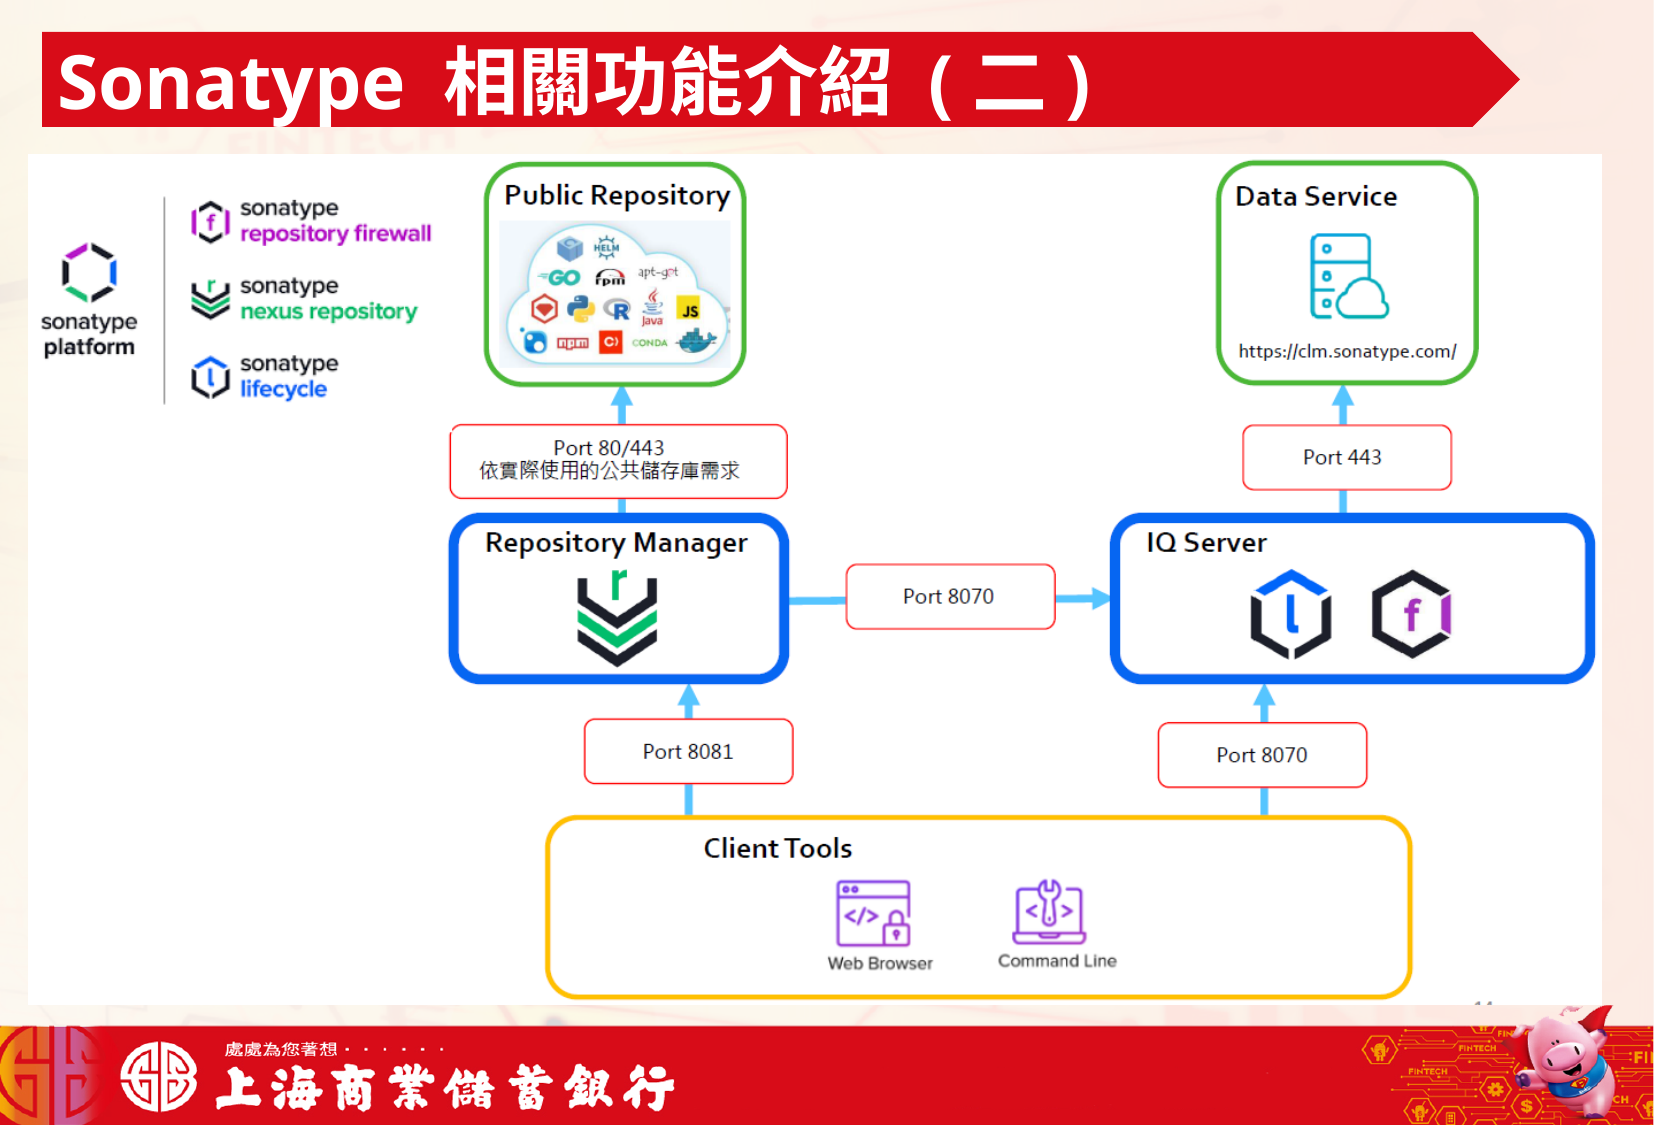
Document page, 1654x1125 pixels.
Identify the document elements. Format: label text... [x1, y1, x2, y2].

picture [0, 0, 1654, 1125]
text_box Sonatype 相關功能介紹 (二) [42, 31, 1521, 127]
